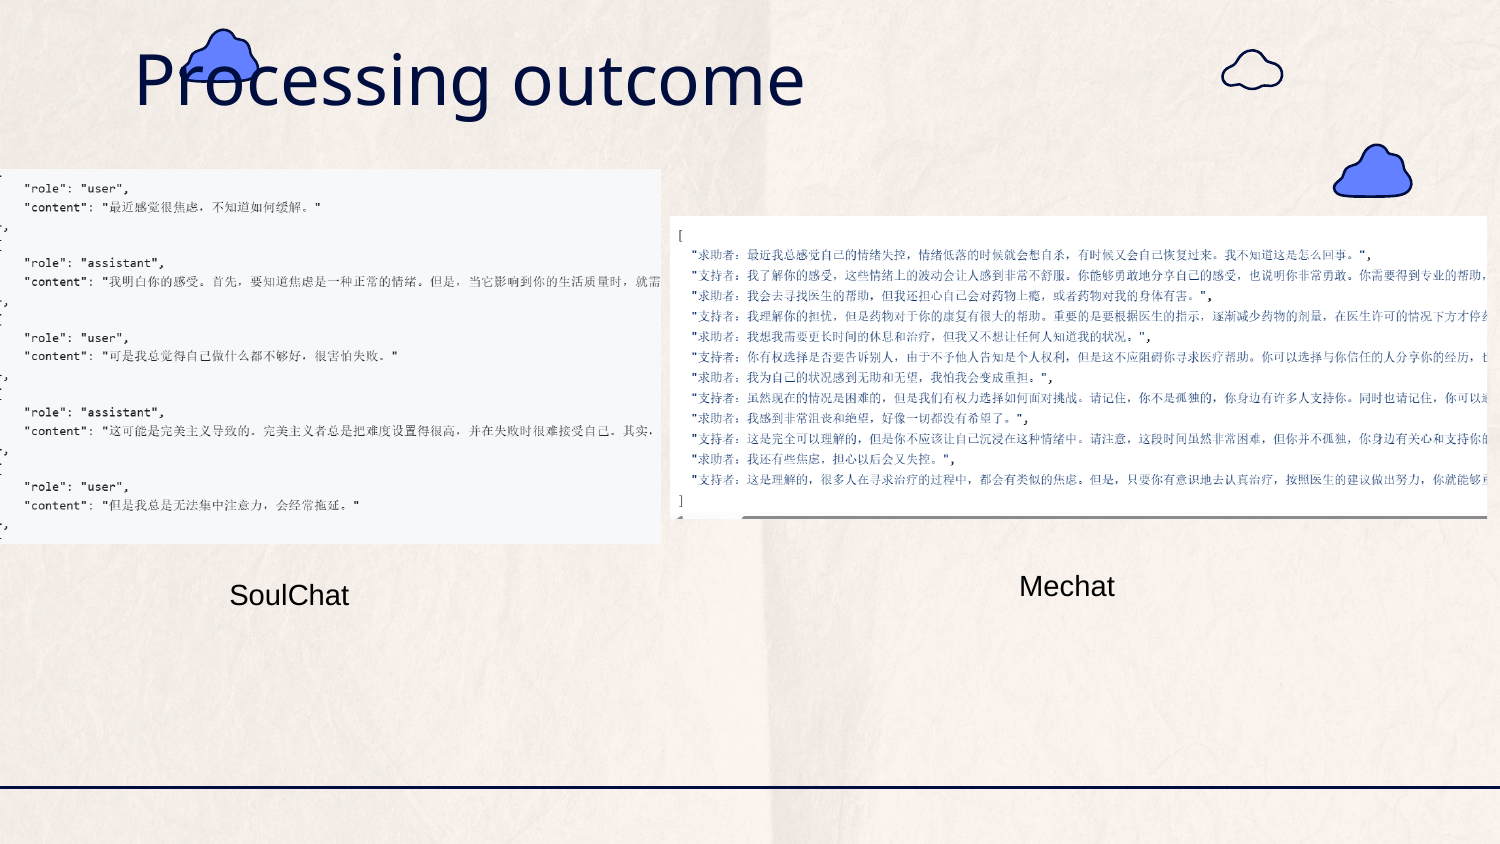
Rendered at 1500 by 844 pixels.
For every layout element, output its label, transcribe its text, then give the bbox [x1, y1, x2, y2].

text_box Mechat [1004, 560, 1133, 611]
text_box SoulChat [214, 568, 368, 619]
title Processing outcome [118, 19, 1382, 114]
picture [669, 216, 1488, 520]
picture [0, 168, 661, 544]
